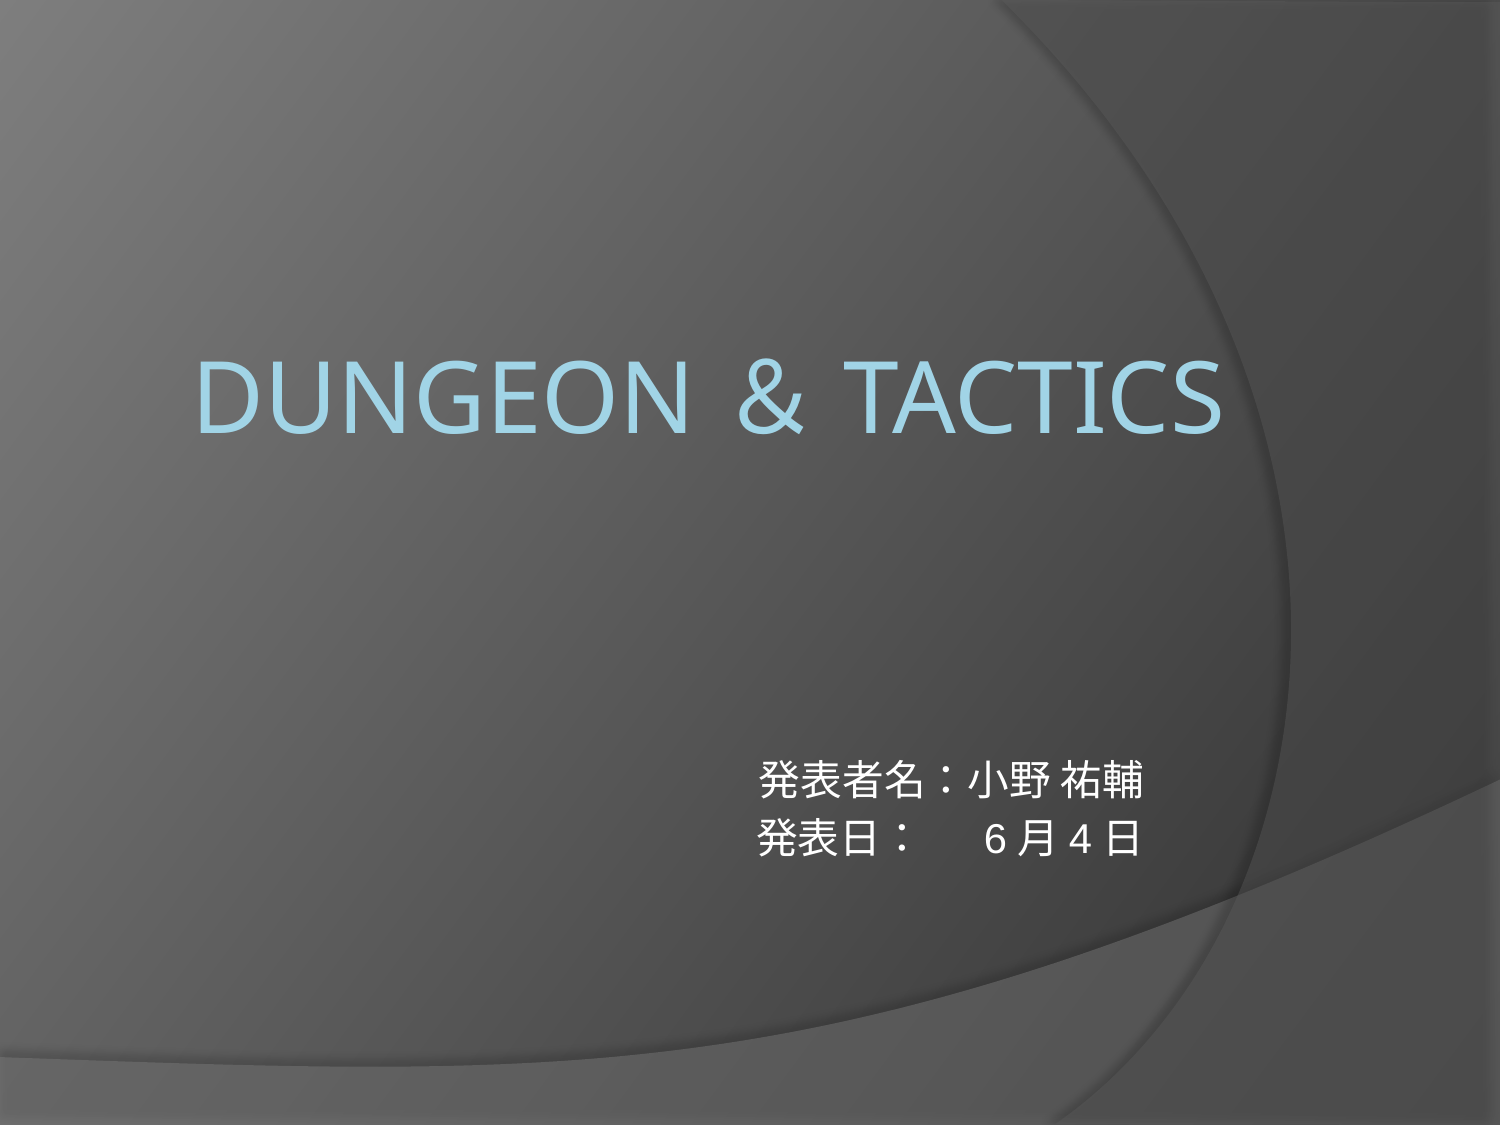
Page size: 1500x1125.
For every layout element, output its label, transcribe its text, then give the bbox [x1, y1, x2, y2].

title Dungeon＆Tactics [76, 326, 1341, 539]
subtitle 発表者名：小野 祐輔 発表日： 6月4日 [88, 574, 1152, 862]
